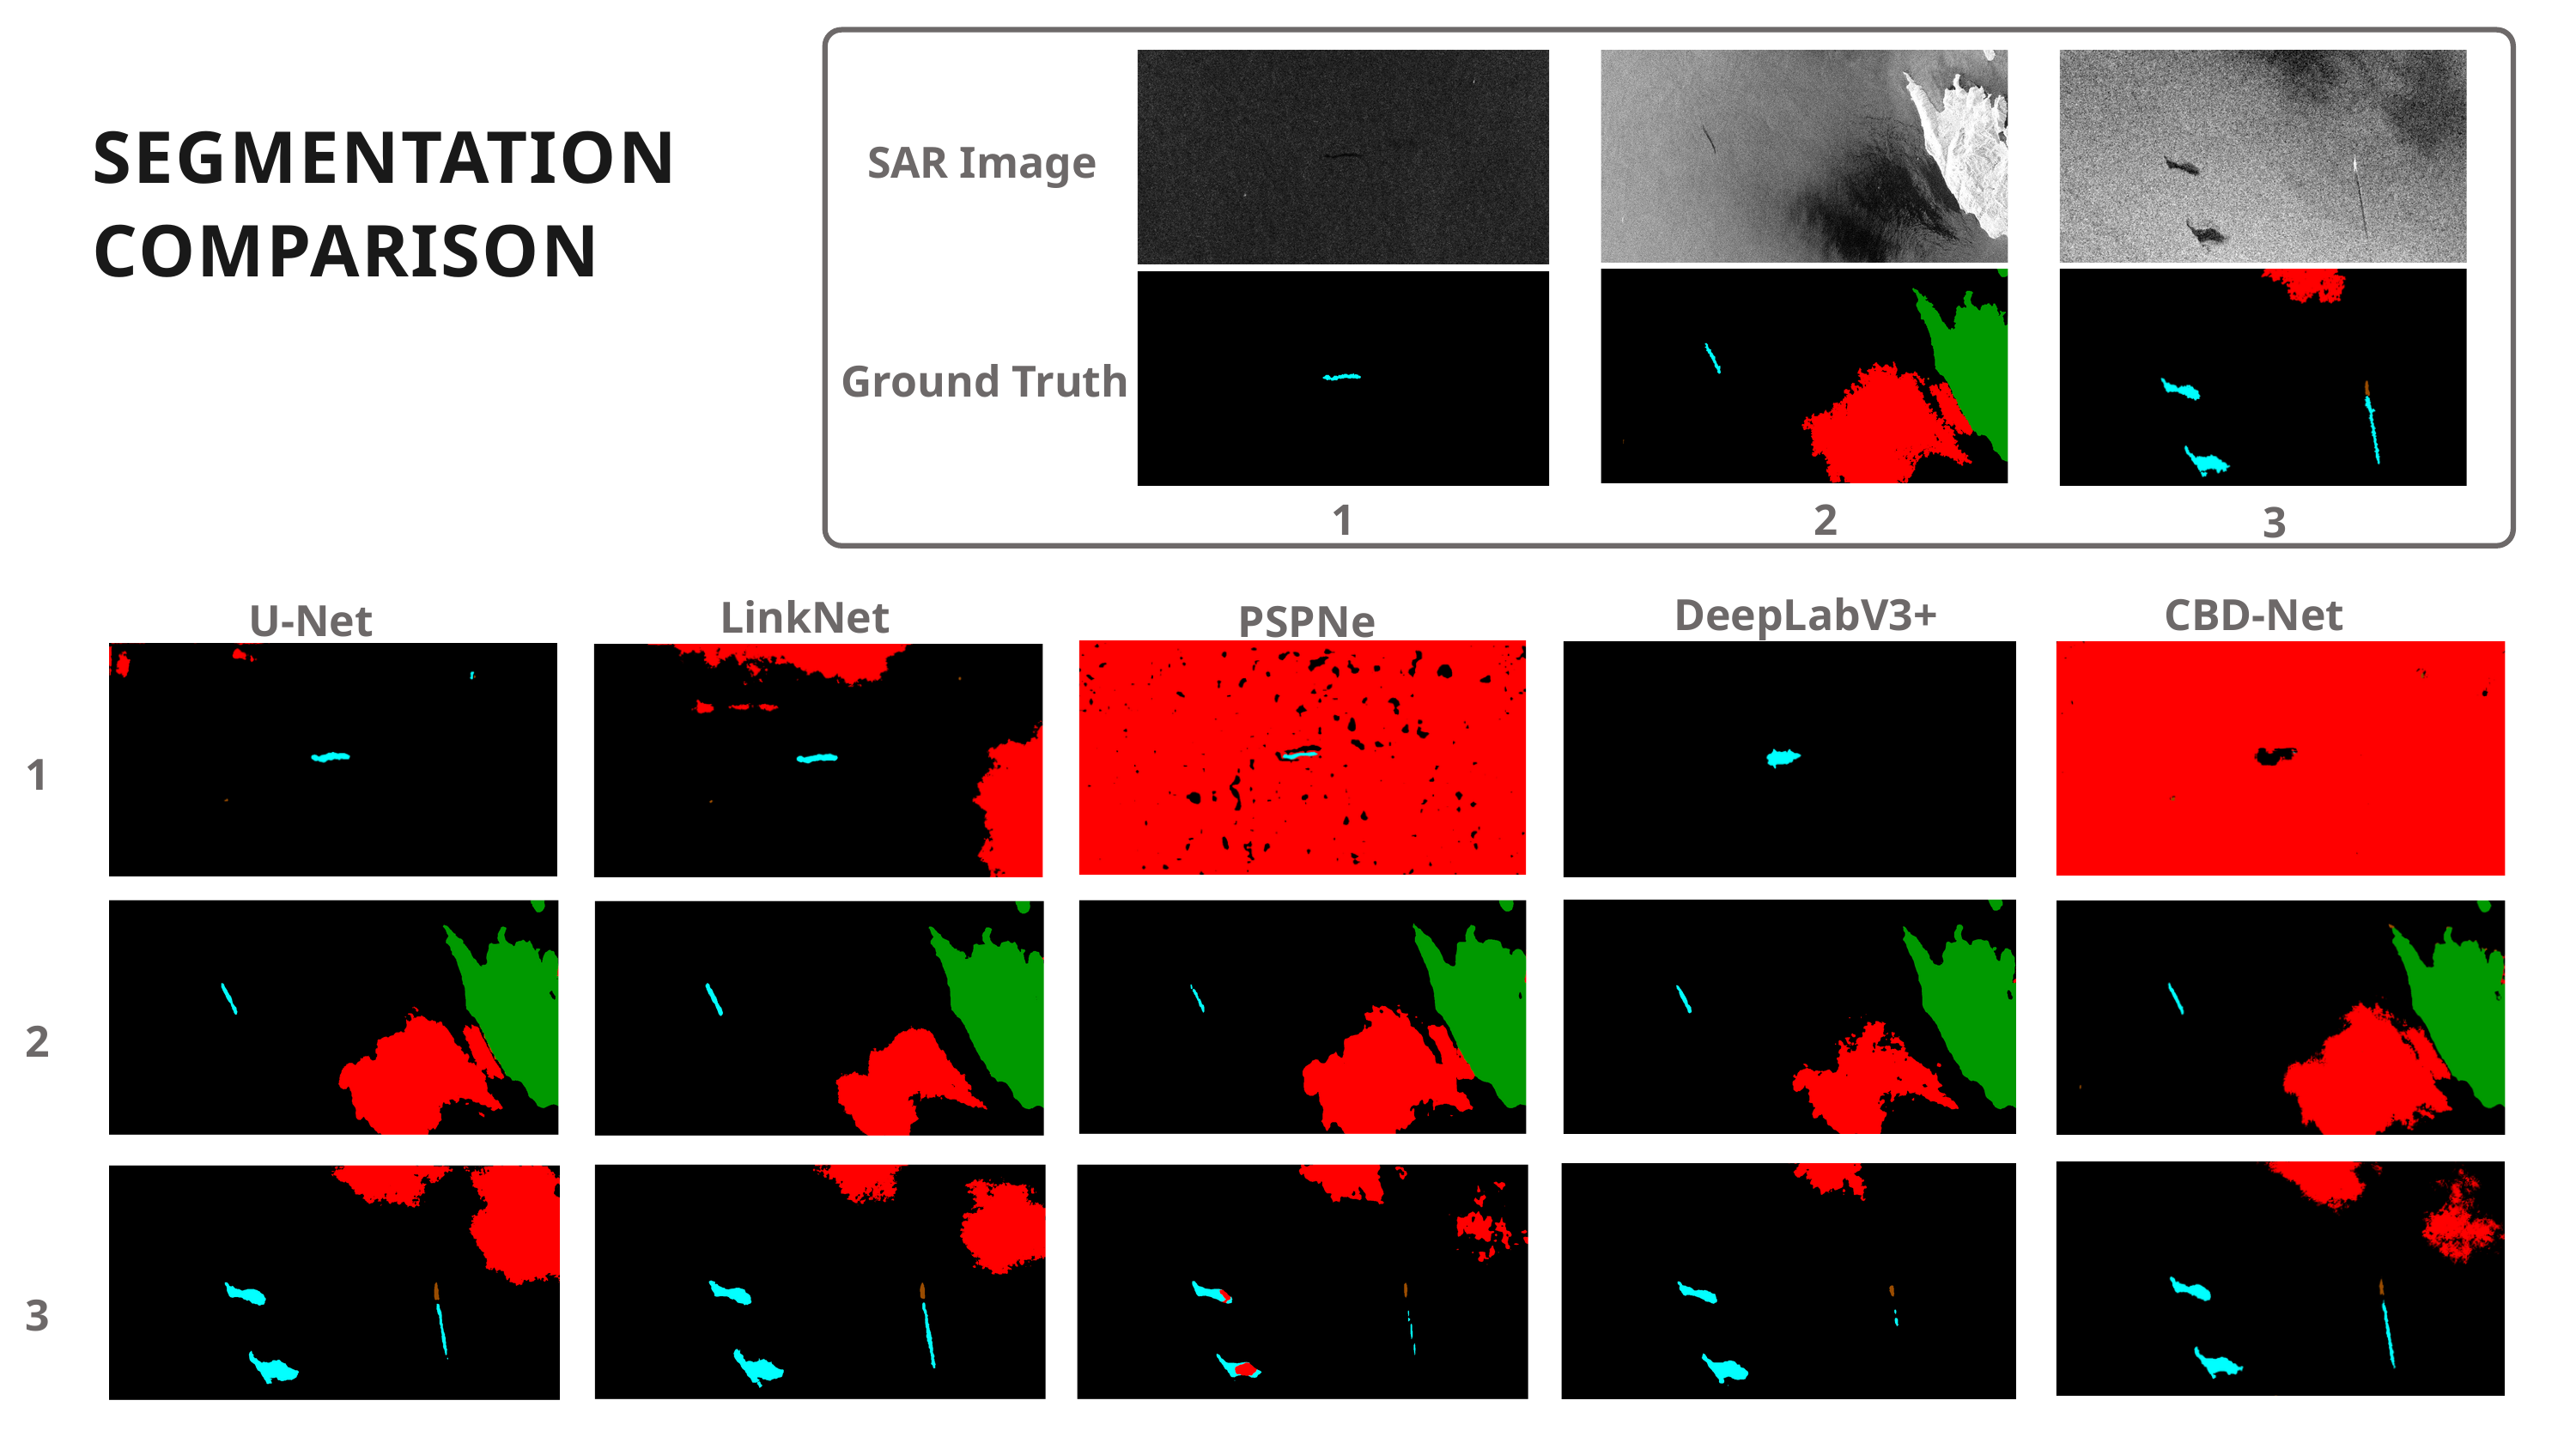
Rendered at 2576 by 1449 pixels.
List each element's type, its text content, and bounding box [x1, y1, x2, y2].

text_box [593, 644, 1043, 877]
text_box [2056, 1161, 2505, 1396]
text_box U-Net [248, 585, 374, 642]
text_box [108, 1165, 560, 1400]
text_box [109, 642, 558, 876]
text_box [1561, 1163, 2016, 1400]
text_box LinkNet [720, 581, 891, 644]
text_box CBD-Net [2128, 579, 2381, 640]
text_box 3 [25, 1279, 50, 1340]
text_box [2057, 900, 2506, 1135]
text_box [594, 900, 1044, 1136]
text_box DeepLabV3+ [1665, 579, 1947, 640]
text_box [2056, 641, 2506, 876]
text_box 2 [25, 1005, 50, 1066]
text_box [824, 29, 2514, 546]
text_box [1078, 900, 1527, 1134]
text_box [1078, 640, 1527, 875]
text_box PSPNet [1229, 585, 1386, 640]
text_box [1563, 900, 2016, 1134]
text_box [1077, 1164, 1528, 1400]
text_box 1 [25, 738, 50, 799]
text_box [108, 900, 559, 1135]
text_box [1563, 641, 2016, 877]
text_box [594, 1164, 1046, 1400]
text_box SEGMENTATION COMPARISON [92, 103, 718, 292]
